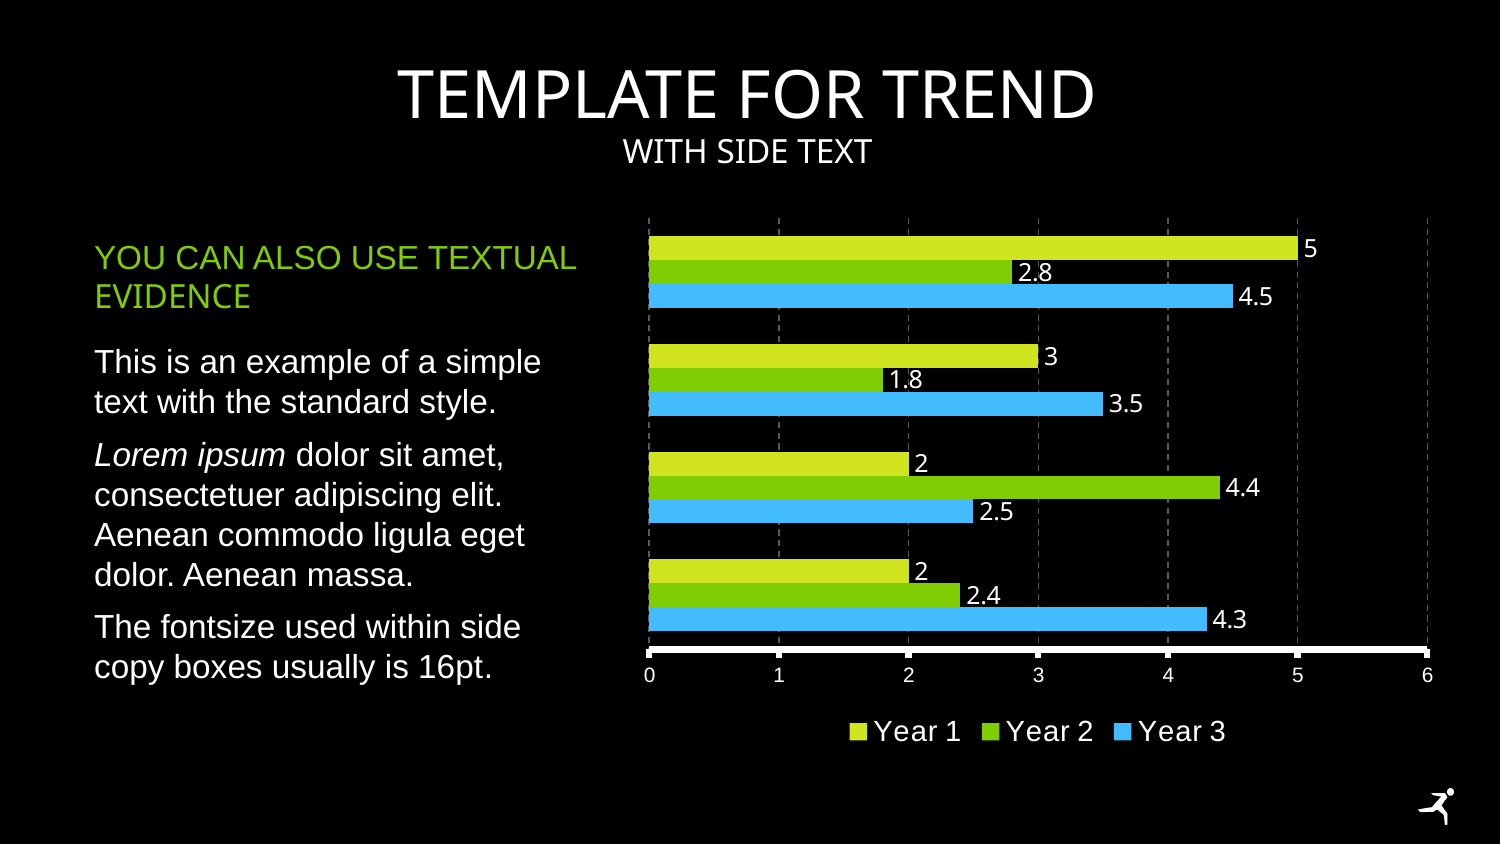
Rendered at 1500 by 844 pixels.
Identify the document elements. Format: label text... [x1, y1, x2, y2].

title TEMPLATE FOR TREND [94, 66, 1402, 111]
picture [1418, 788, 1454, 825]
chart [627, 206, 1450, 755]
list YOU CAN ALSO USE TEXTUAL EVIDENCE This is an example of a simple text with the standard style. Lorem ipsum dolor sit amet, consectetuer adipiscing elit. Aenean commodo ligula eget dolor. Aenean massa. The fontsize used within side copy boxes usually is 16pt. [94, 235, 586, 734]
subtitle With side text [94, 123, 1402, 178]
